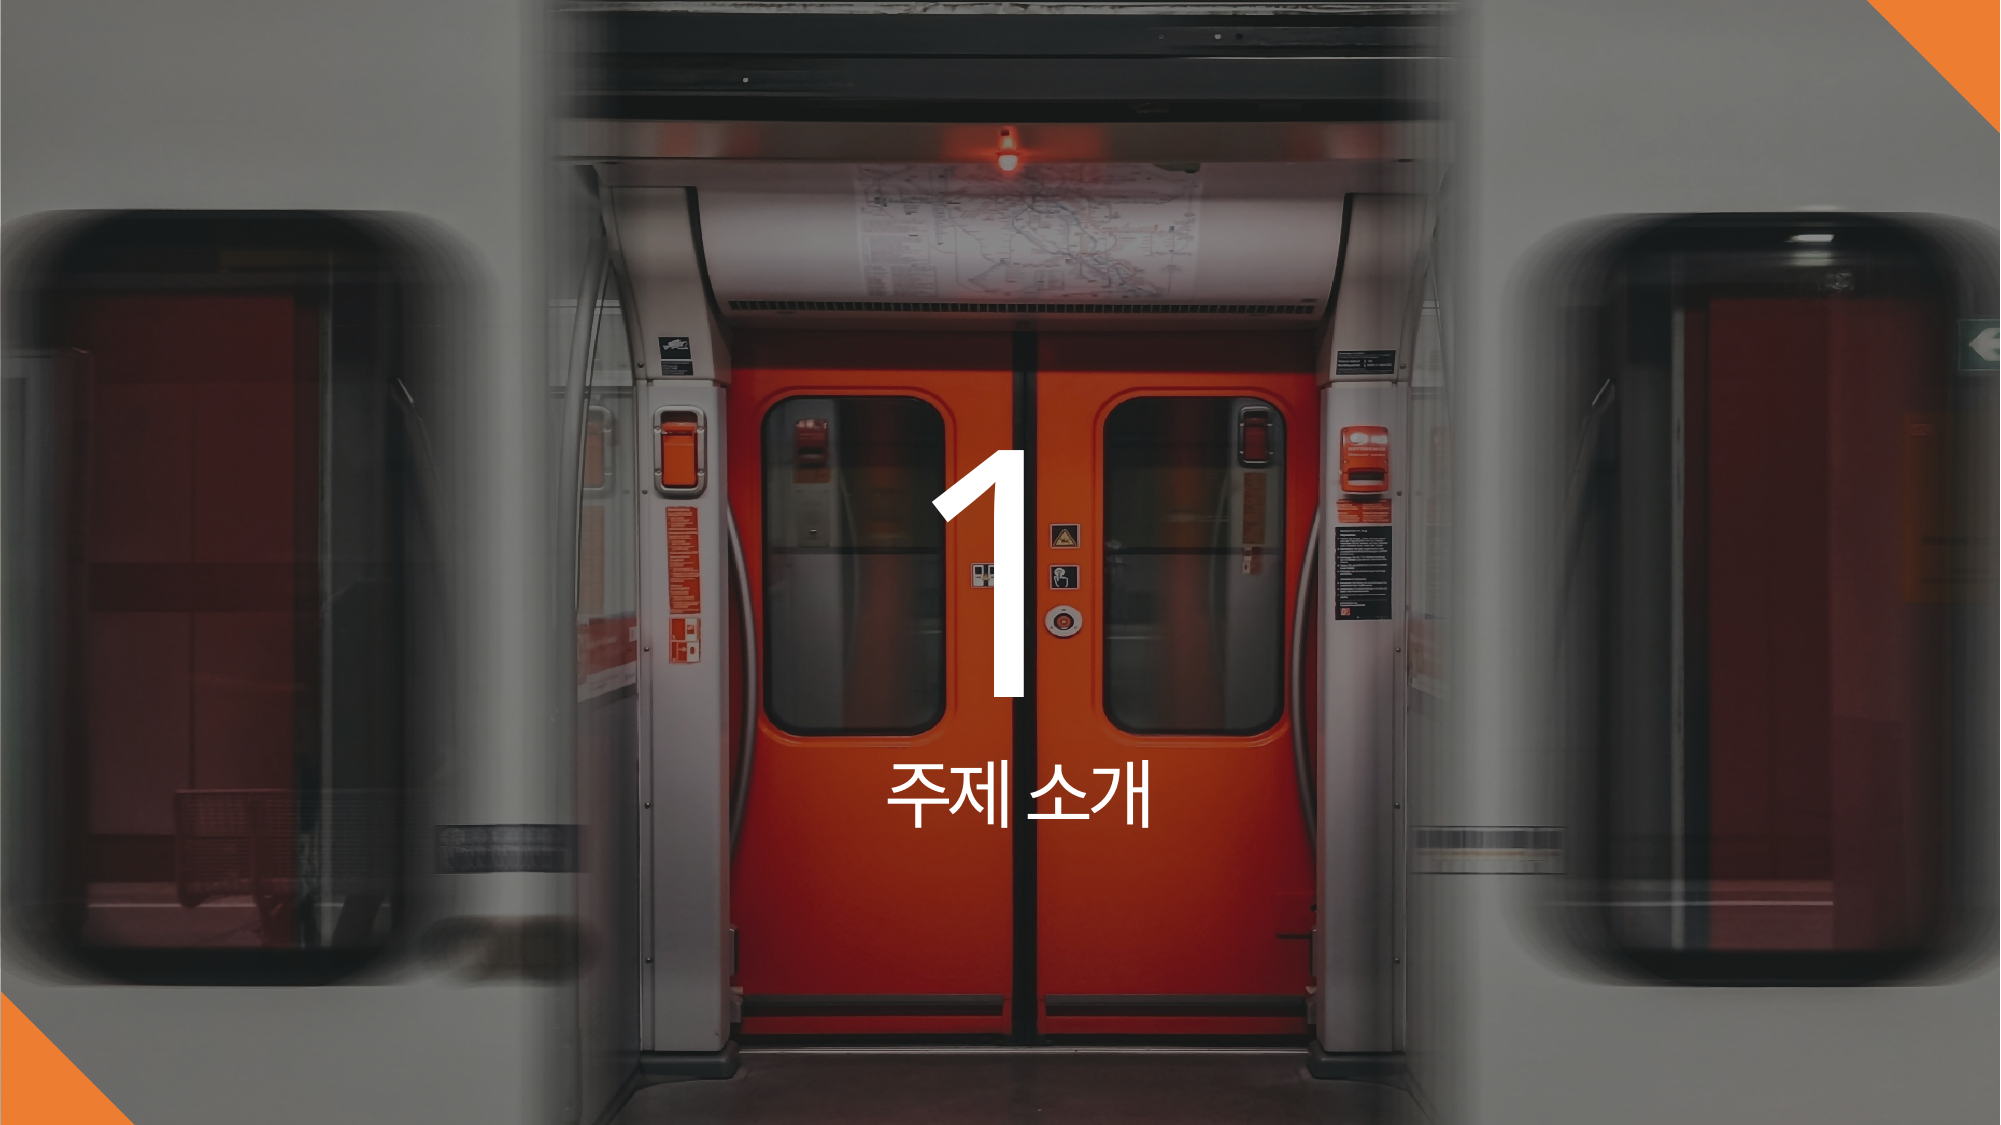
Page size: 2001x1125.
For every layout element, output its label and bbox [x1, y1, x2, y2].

text_box [844, 343, 1196, 856]
picture [0, 0, 2000, 1125]
